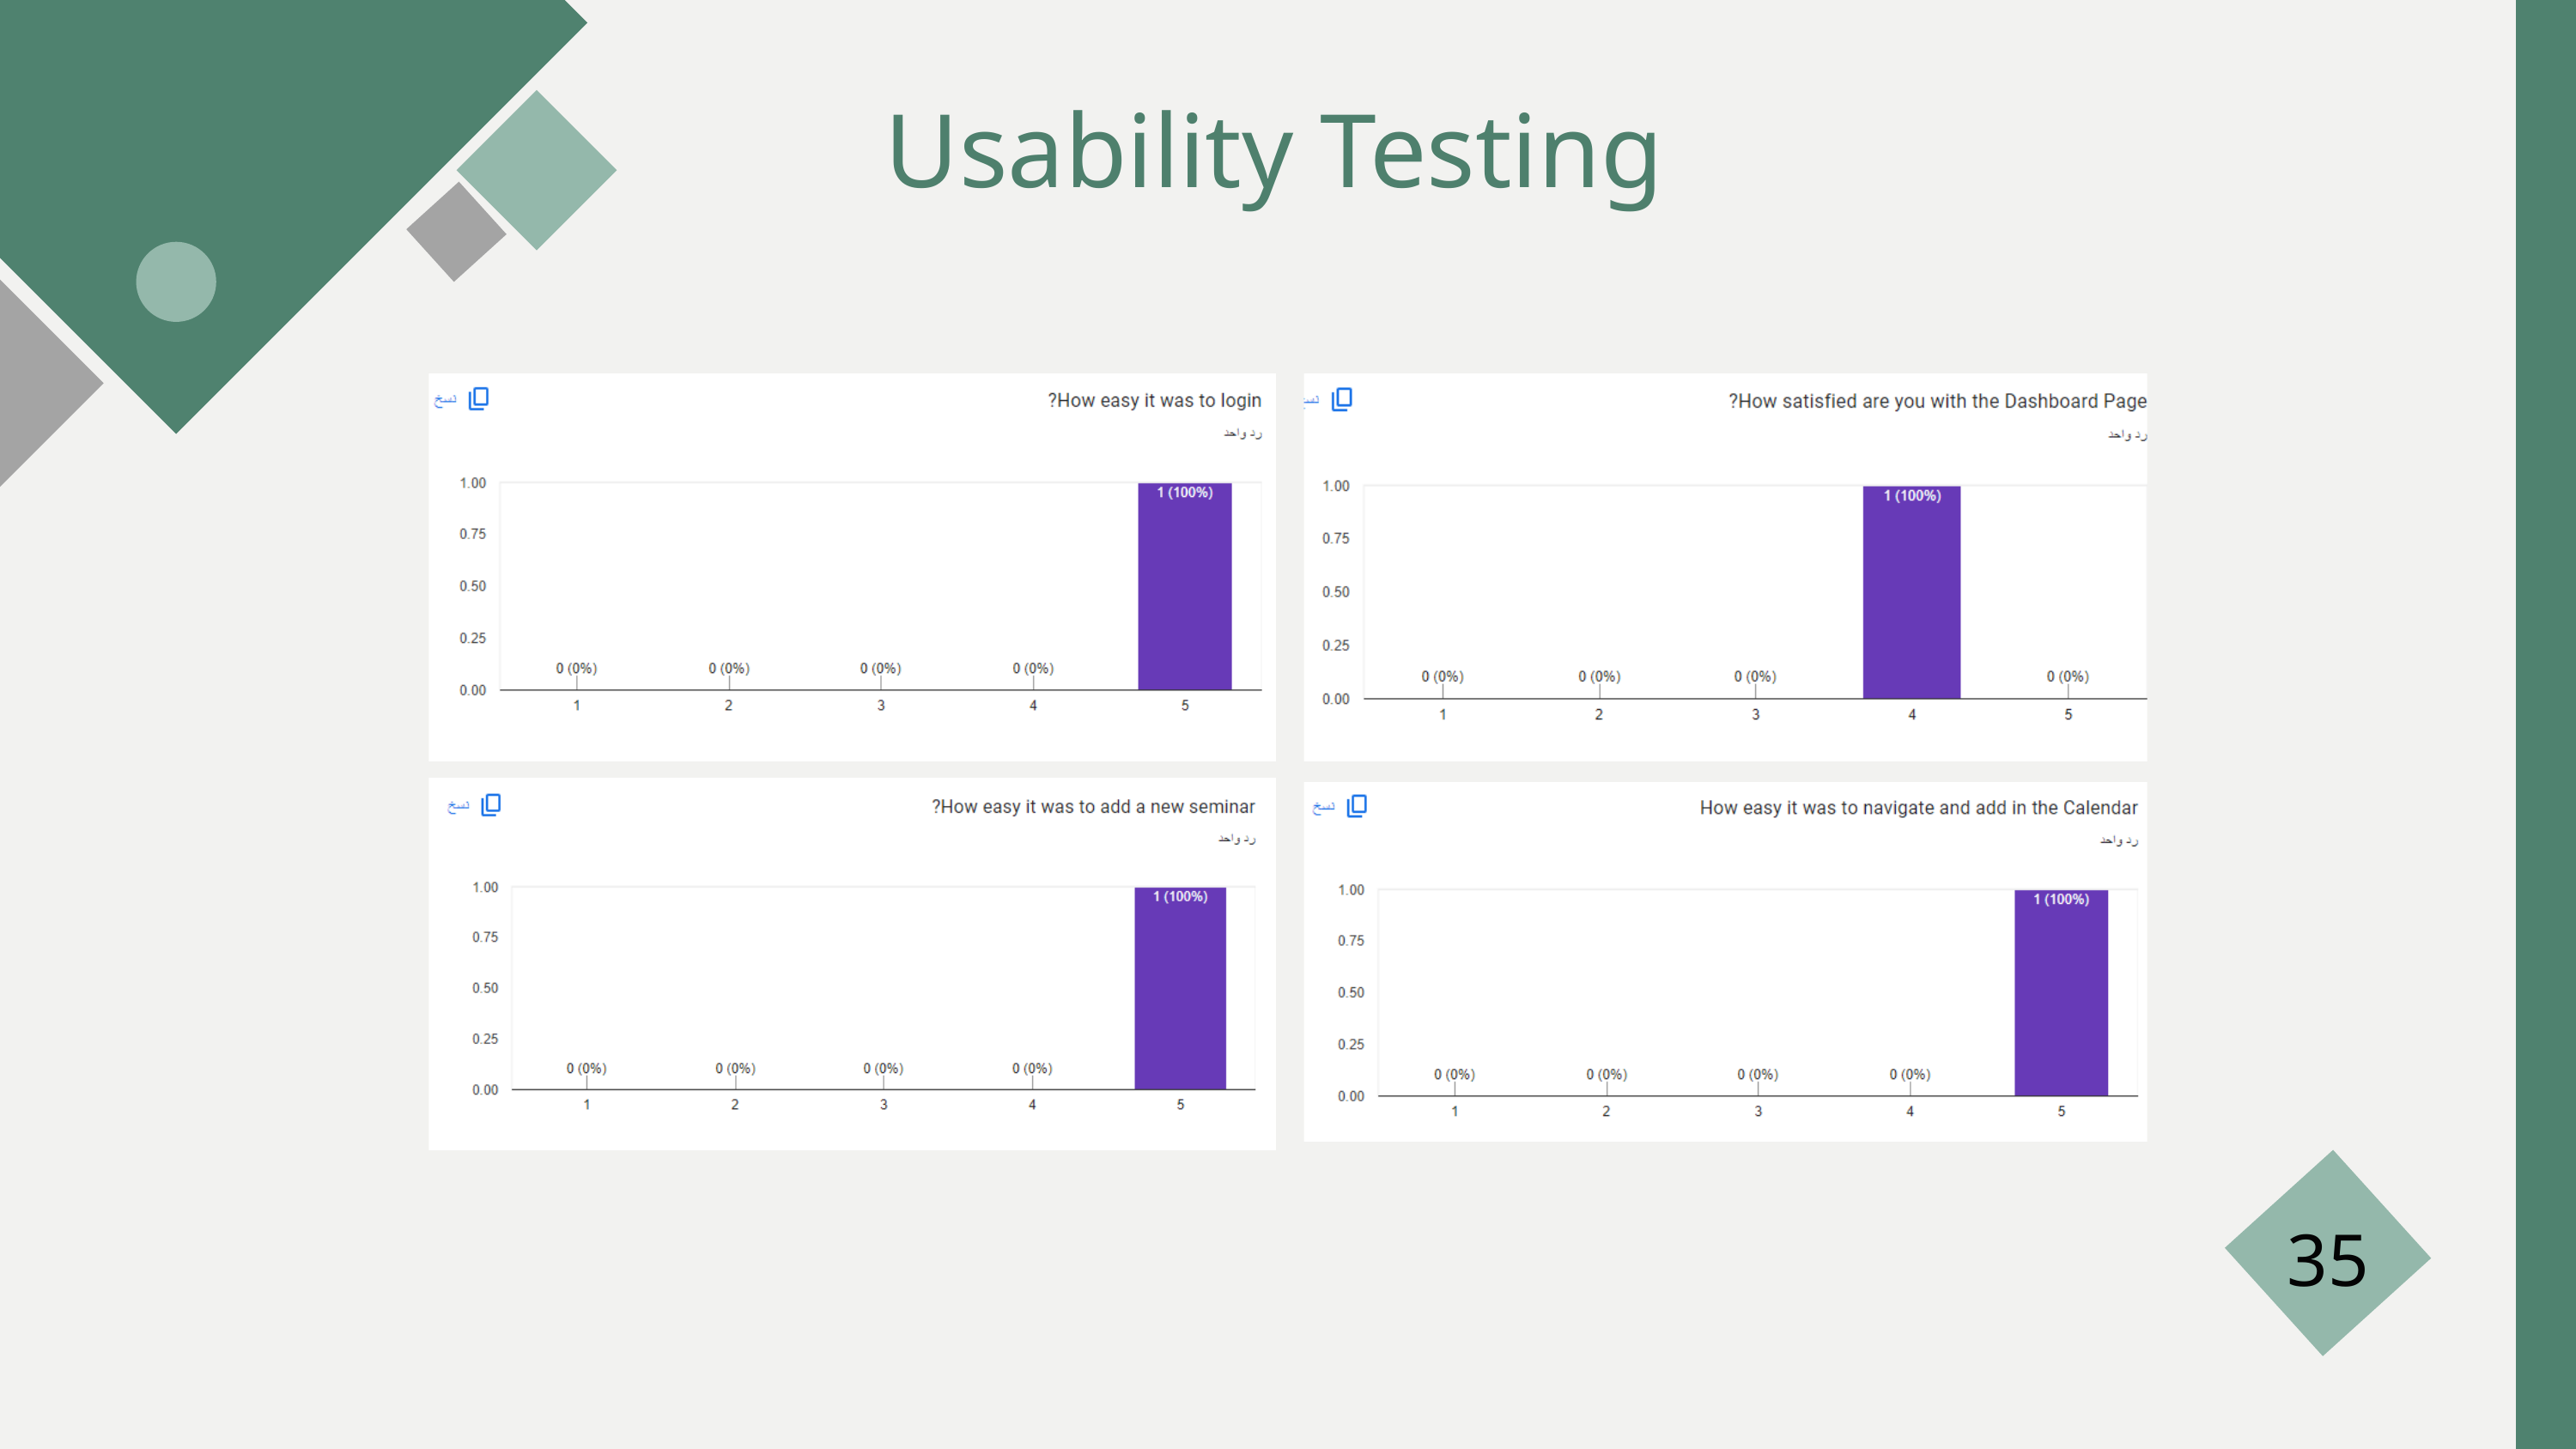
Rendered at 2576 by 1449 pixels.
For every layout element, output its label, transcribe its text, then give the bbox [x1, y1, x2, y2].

text_box [428, 778, 1276, 1150]
text_box [2277, 1149, 2379, 1200]
text_box [1303, 373, 2148, 761]
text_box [2515, 0, 2576, 1449]
text_box [456, 89, 617, 251]
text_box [136, 241, 217, 323]
text_box [406, 181, 507, 282]
text_box Usability Testing [787, 95, 1789, 208]
text_box [1303, 782, 2148, 1142]
text_box [0, 279, 104, 488]
text_box [0, 0, 588, 434]
text_box [2224, 1202, 2432, 1356]
text_box 35 [2275, 1200, 2380, 1300]
text_box [428, 373, 1276, 761]
